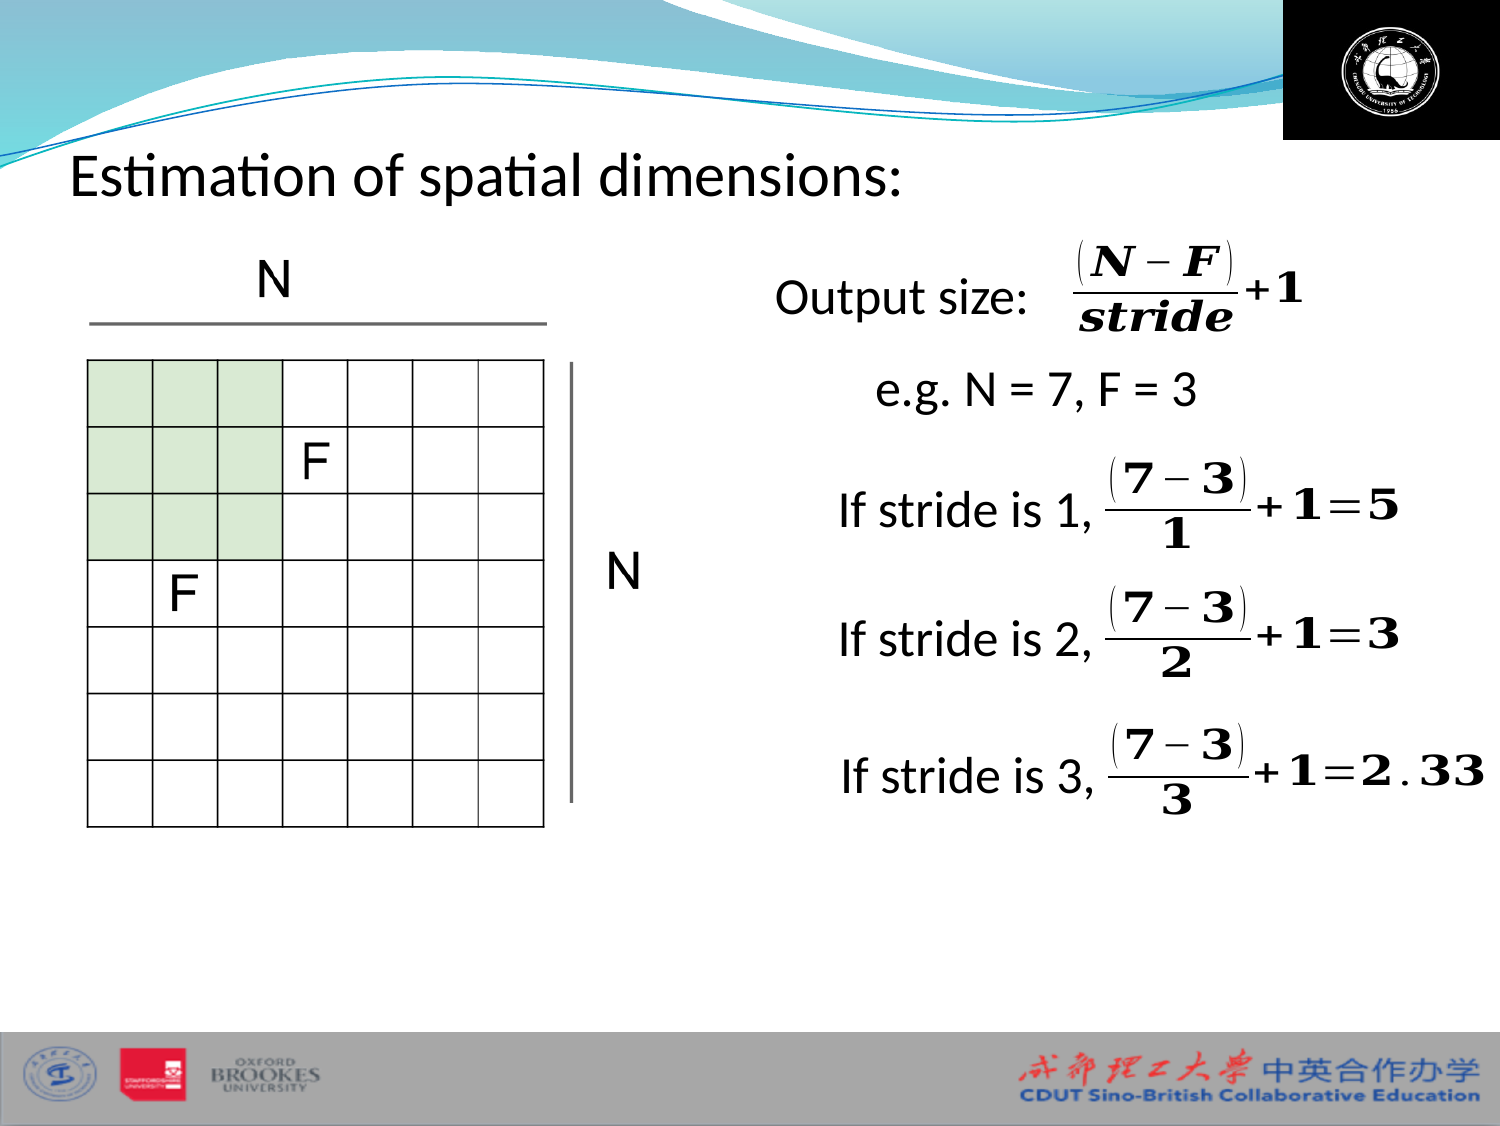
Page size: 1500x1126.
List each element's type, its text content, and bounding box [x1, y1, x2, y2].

text_box e.g. N = 7, F = 3 [875, 354, 1213, 426]
picture [69, 252, 649, 839]
picture [0, 1031, 1500, 1126]
picture [1283, 0, 1500, 140]
text_box If stride is 2, [837, 604, 1113, 667]
text_box Output size: [774, 262, 1050, 338]
text_box If stride is 3, [840, 741, 1116, 805]
text_box If stride is 1, [837, 475, 1113, 538]
text_box Estimation of spatial dimensions: [69, 133, 1025, 213]
